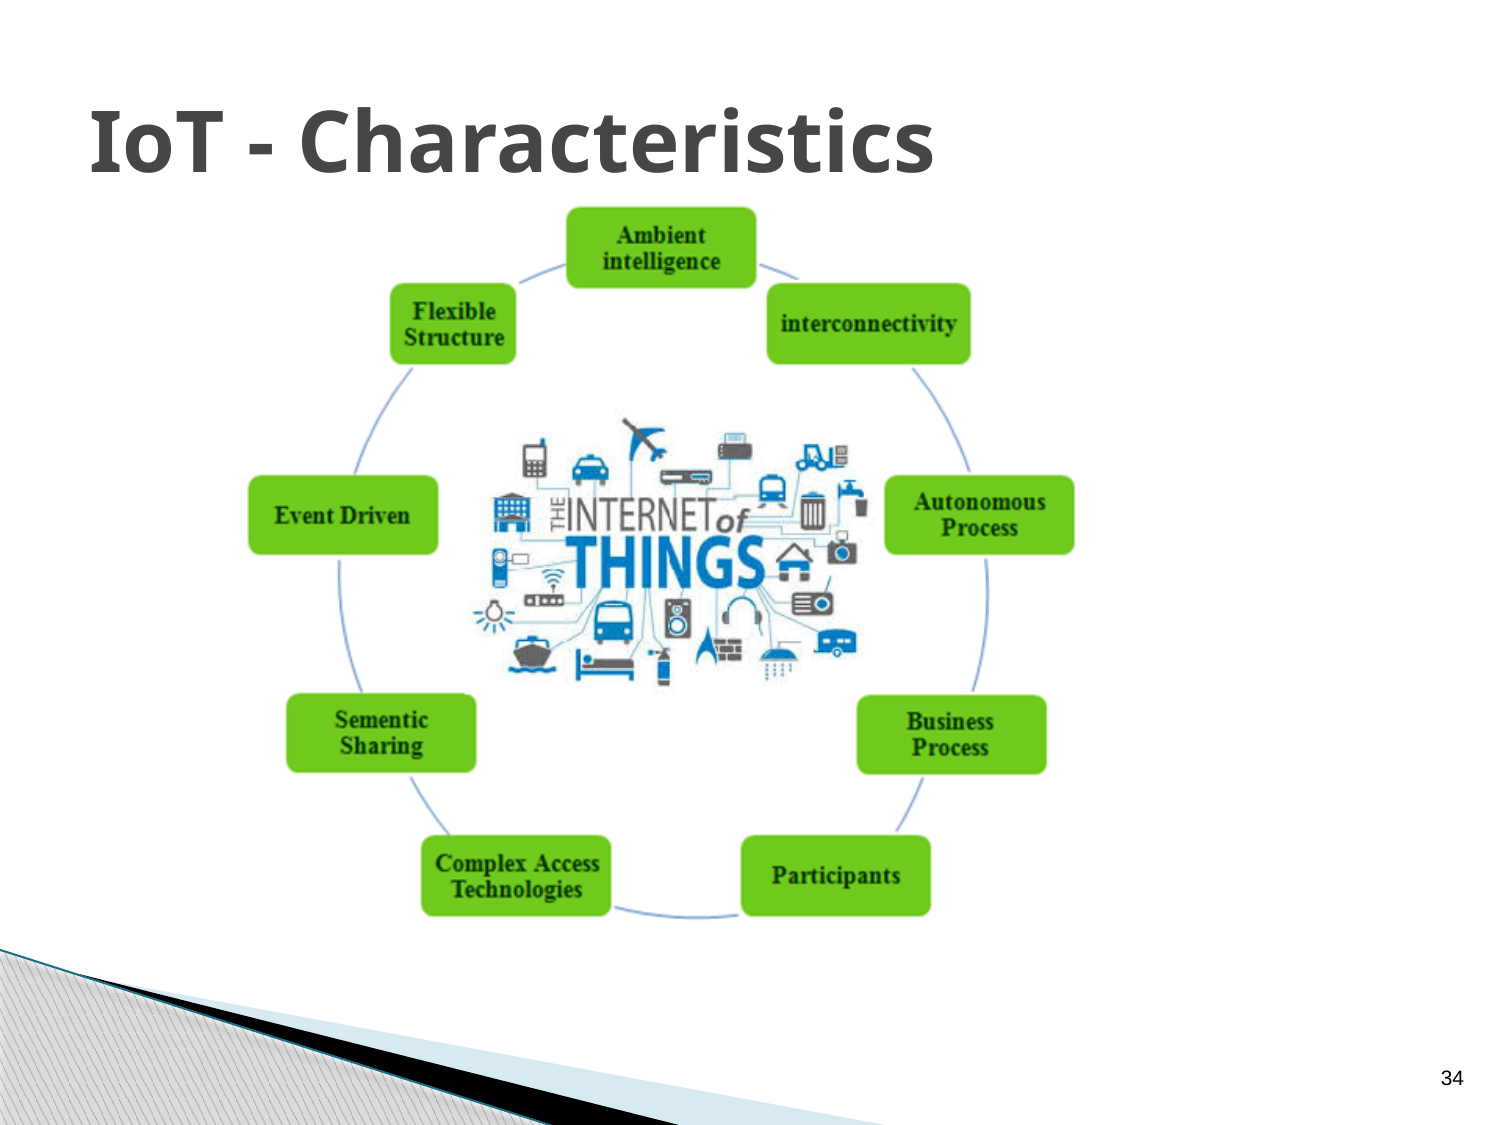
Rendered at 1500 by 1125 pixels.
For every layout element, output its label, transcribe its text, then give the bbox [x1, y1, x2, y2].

slide_number 34 [1418, 1037, 1479, 1098]
picture [221, 197, 1338, 986]
title IoT - Characteristics [75, 45, 1425, 233]
